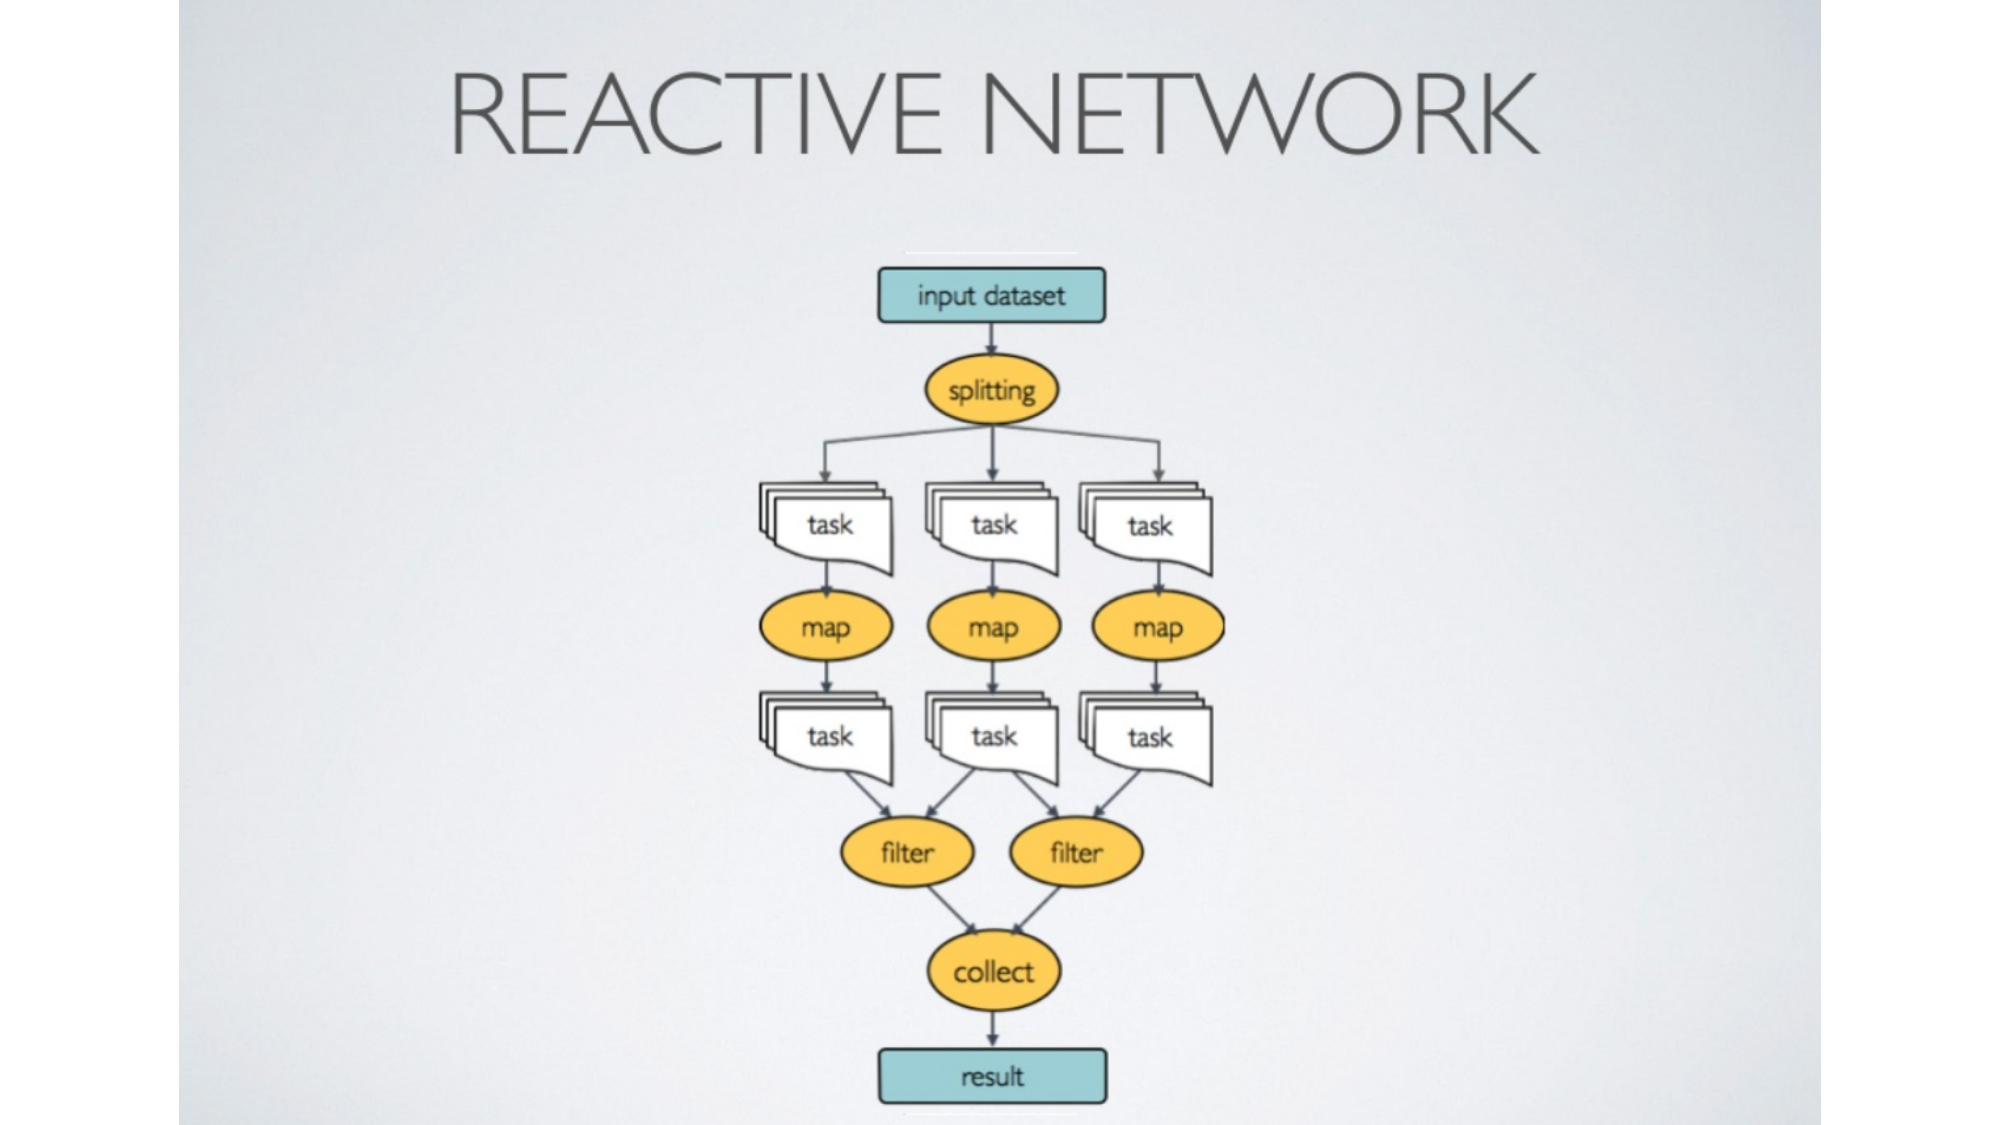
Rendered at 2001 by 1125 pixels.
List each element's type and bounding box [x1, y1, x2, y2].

picture [179, 0, 1821, 1125]
